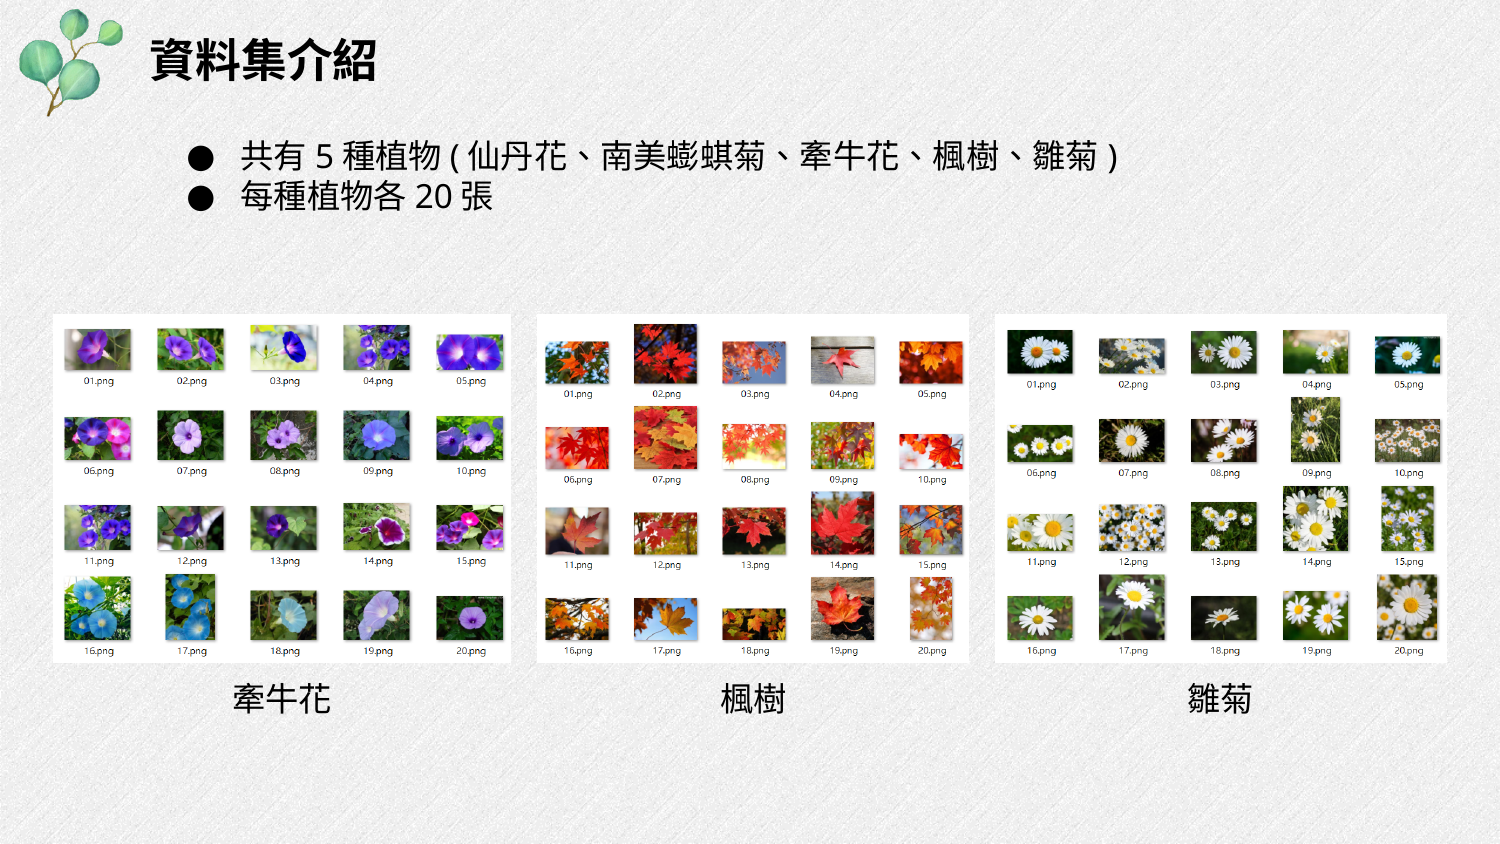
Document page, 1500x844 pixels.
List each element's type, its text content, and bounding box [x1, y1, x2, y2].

text_box 資料集介紹 [155, 17, 424, 103]
text_box 共有5種植物(仙丹花、南美蟛蜞菊、牽牛花、楓樹、雛菊) 每種植物各20張 [150, 120, 1370, 230]
text_box 牽牛花 [179, 671, 386, 733]
text_box 楓樹 [649, 671, 857, 733]
picture [0, 0, 1500, 844]
text_box 雛菊 [1117, 671, 1324, 733]
